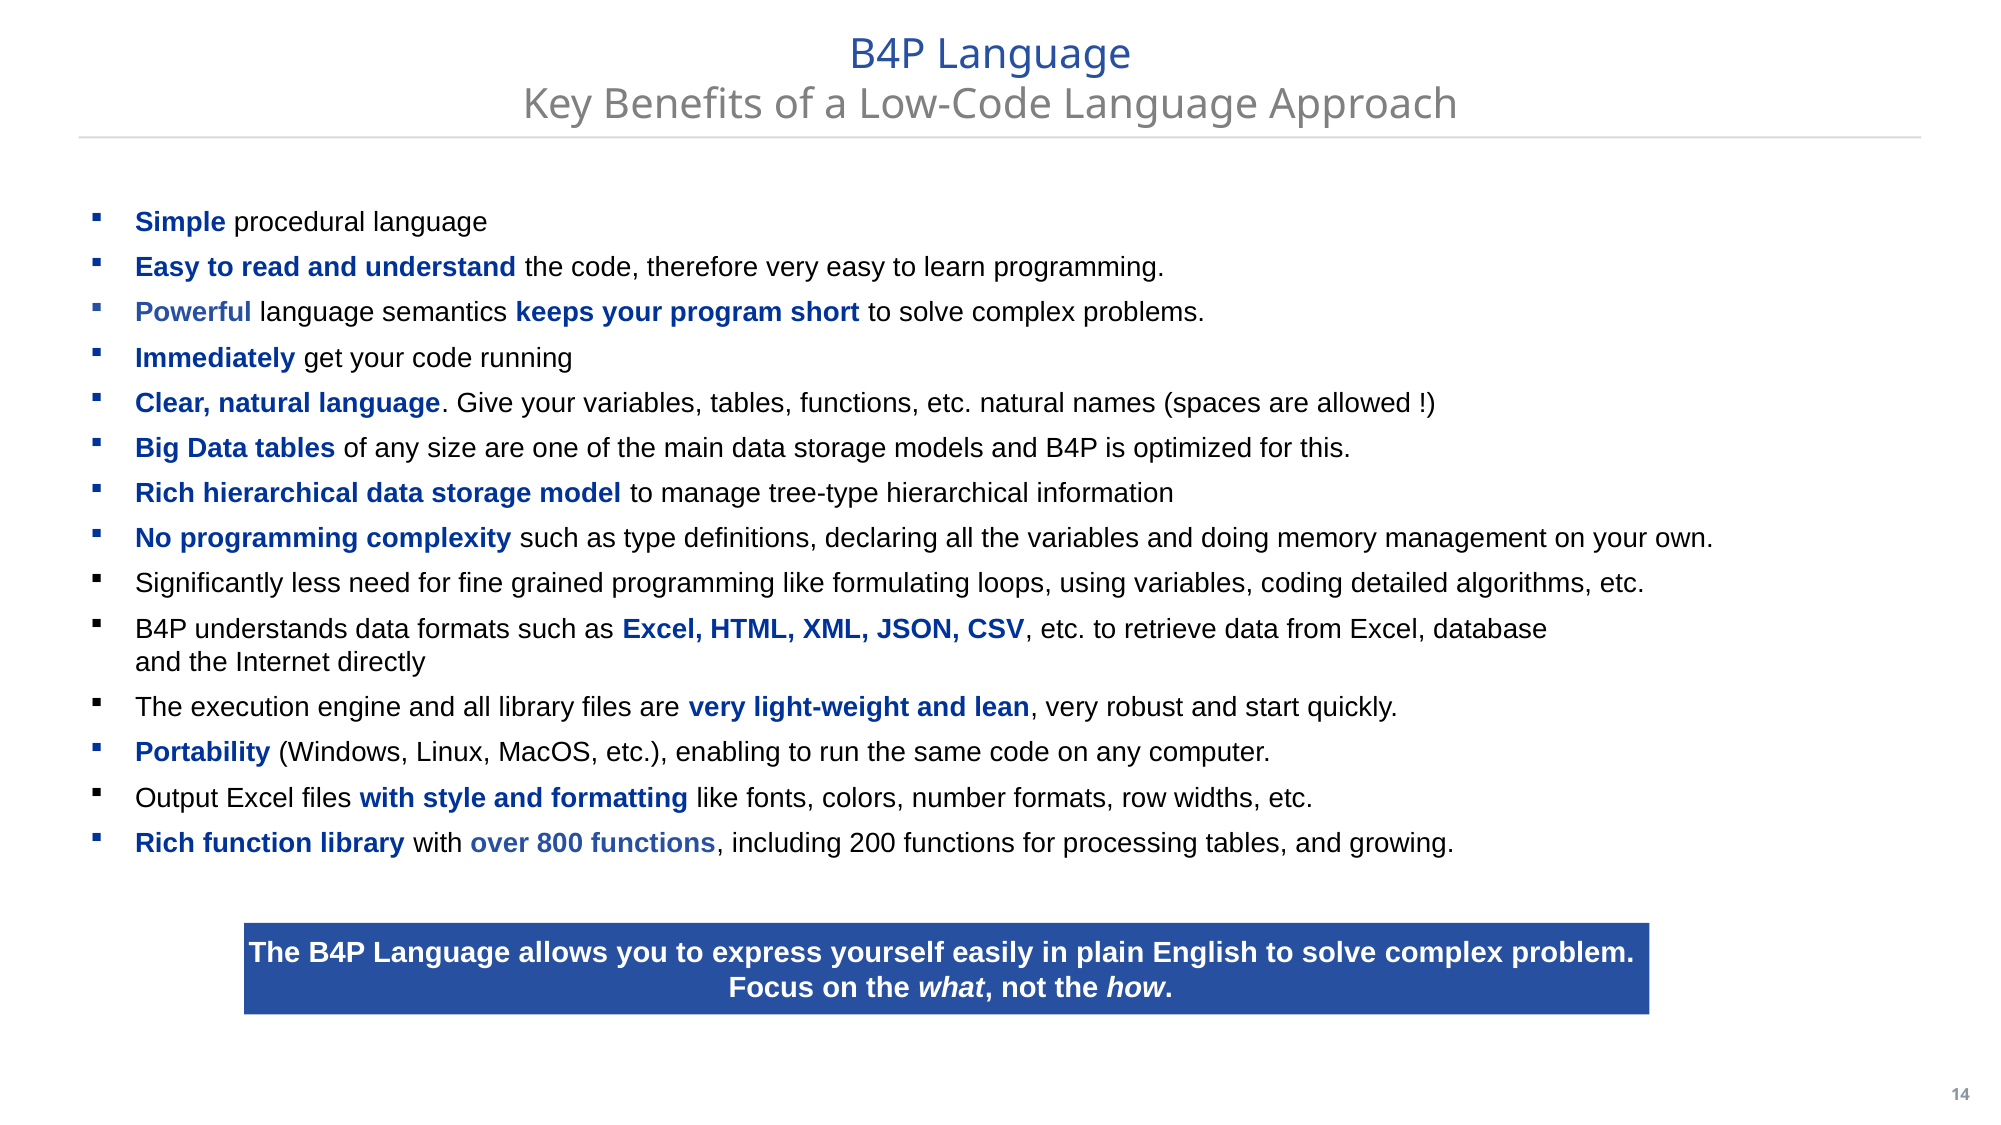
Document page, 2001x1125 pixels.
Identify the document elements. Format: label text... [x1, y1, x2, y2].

title B4P Language Key Benefits of a Low-Code Language Approach [76, 19, 1920, 138]
list Simple procedural language Easy to read and understand the code, therefore very easy to learn programming. Powerful language semantics keeps your program short to solve complex problems. Immediately get your code running Clear, natural language. Give your variables, tables, functions, etc. natural names (spaces are allowed !) Big Data tables of any size are one of the main data storage models and B4P is optimized for this. Rich hierarchical data storage model to manage tree-type hierarchical information No programming complexity such as type definitions, declaring all the variables and doing memory management on your own. Significantly less need for fine grained programming like formulating loops, using variables, coding detailed algorithms, etc. B4P understands data formats such as Excel, HTML, XML, JSON, CSV, etc. to retrieve data from Excel, database and the Internet directly The execution engine and all library files are very light-weight and lean, very robust and start quickly. Portability (Windows, Linux, MacOS, etc.), enabling to run the same code on any computer. Output Excel files with style and formatting like fonts, colors, number formats, row widths, etc. Rich function library with over 800 functions, including 200 functions for processing tables, and growing. [78, 196, 1922, 870]
text_box The B4P Language allows you to express yourself easily in plain English to solve complex problem. Focus on the what, not the how. [242, 921, 1652, 1016]
